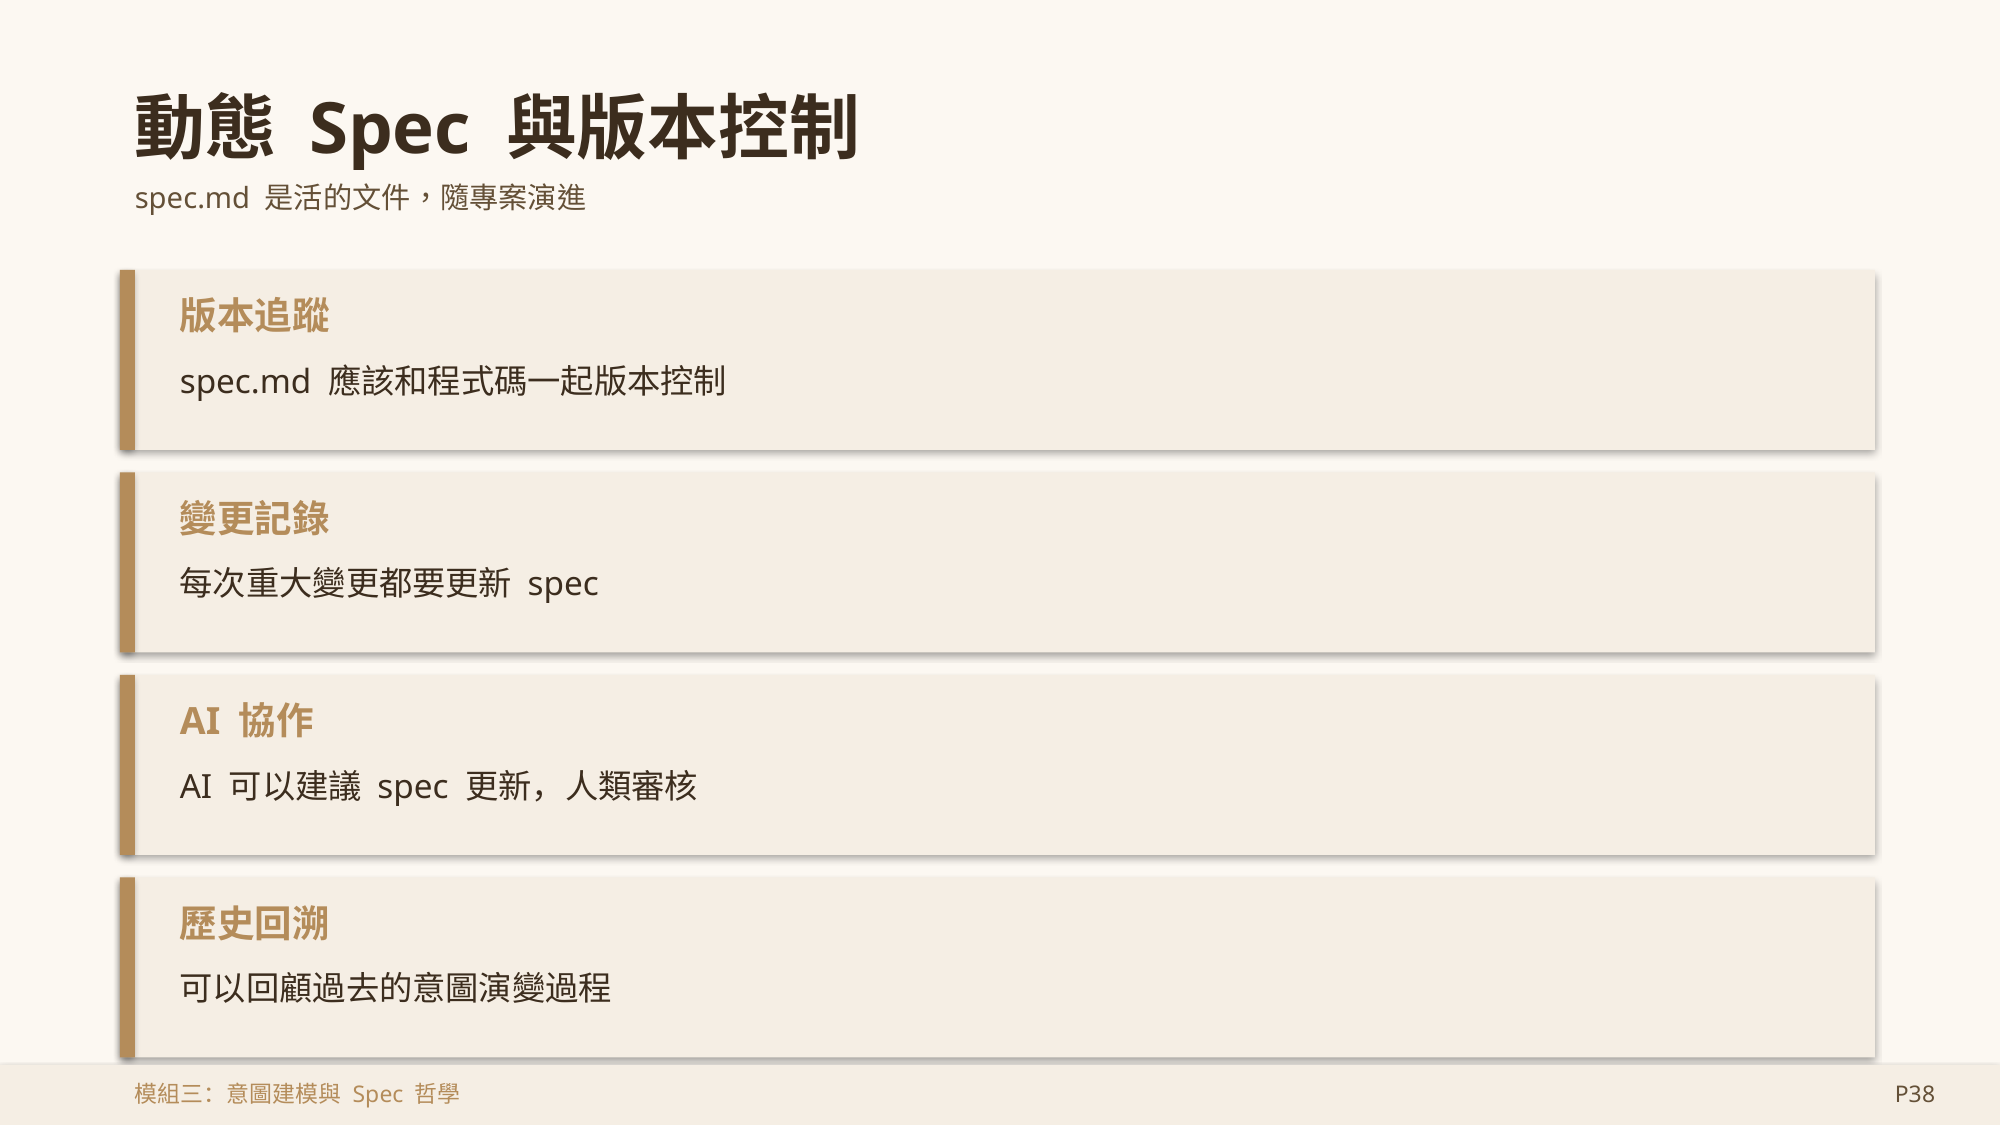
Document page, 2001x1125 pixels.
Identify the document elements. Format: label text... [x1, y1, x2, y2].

text_box [136, 269, 1876, 451]
text_box [119, 674, 136, 856]
text_box spec.md 應該和程式碼一起版本控制 [164, 352, 1845, 408]
text_box [0, 1064, 2000, 1125]
text_box 每次重大變更都要更新 spec [164, 554, 1845, 610]
text_box [137, 877, 1876, 1058]
text_box [119, 269, 136, 451]
text_box 版本追蹤 [164, 284, 1845, 345]
text_box 動態 Spec 與版本控制 [119, 74, 1770, 172]
text_box [119, 877, 136, 1058]
text_box [119, 472, 136, 653]
text_box AI 協作 [164, 689, 1845, 750]
text_box 可以回顧過去的意圖演變過程 [164, 959, 1845, 1015]
text_box 歷史回溯 [164, 892, 1845, 953]
text_box 模組三：意圖建模與 Spec 哲學 [119, 1072, 870, 1115]
text_box 變更記錄 [164, 487, 1845, 548]
text_box spec.md 是活的文件，隨專案演進 [119, 172, 1770, 223]
text_box [136, 674, 1876, 856]
text_box AI 可以建議 spec 更新，人類審核 [164, 757, 1845, 813]
text_box P38 [1799, 1072, 1950, 1115]
text_box [137, 472, 1876, 653]
